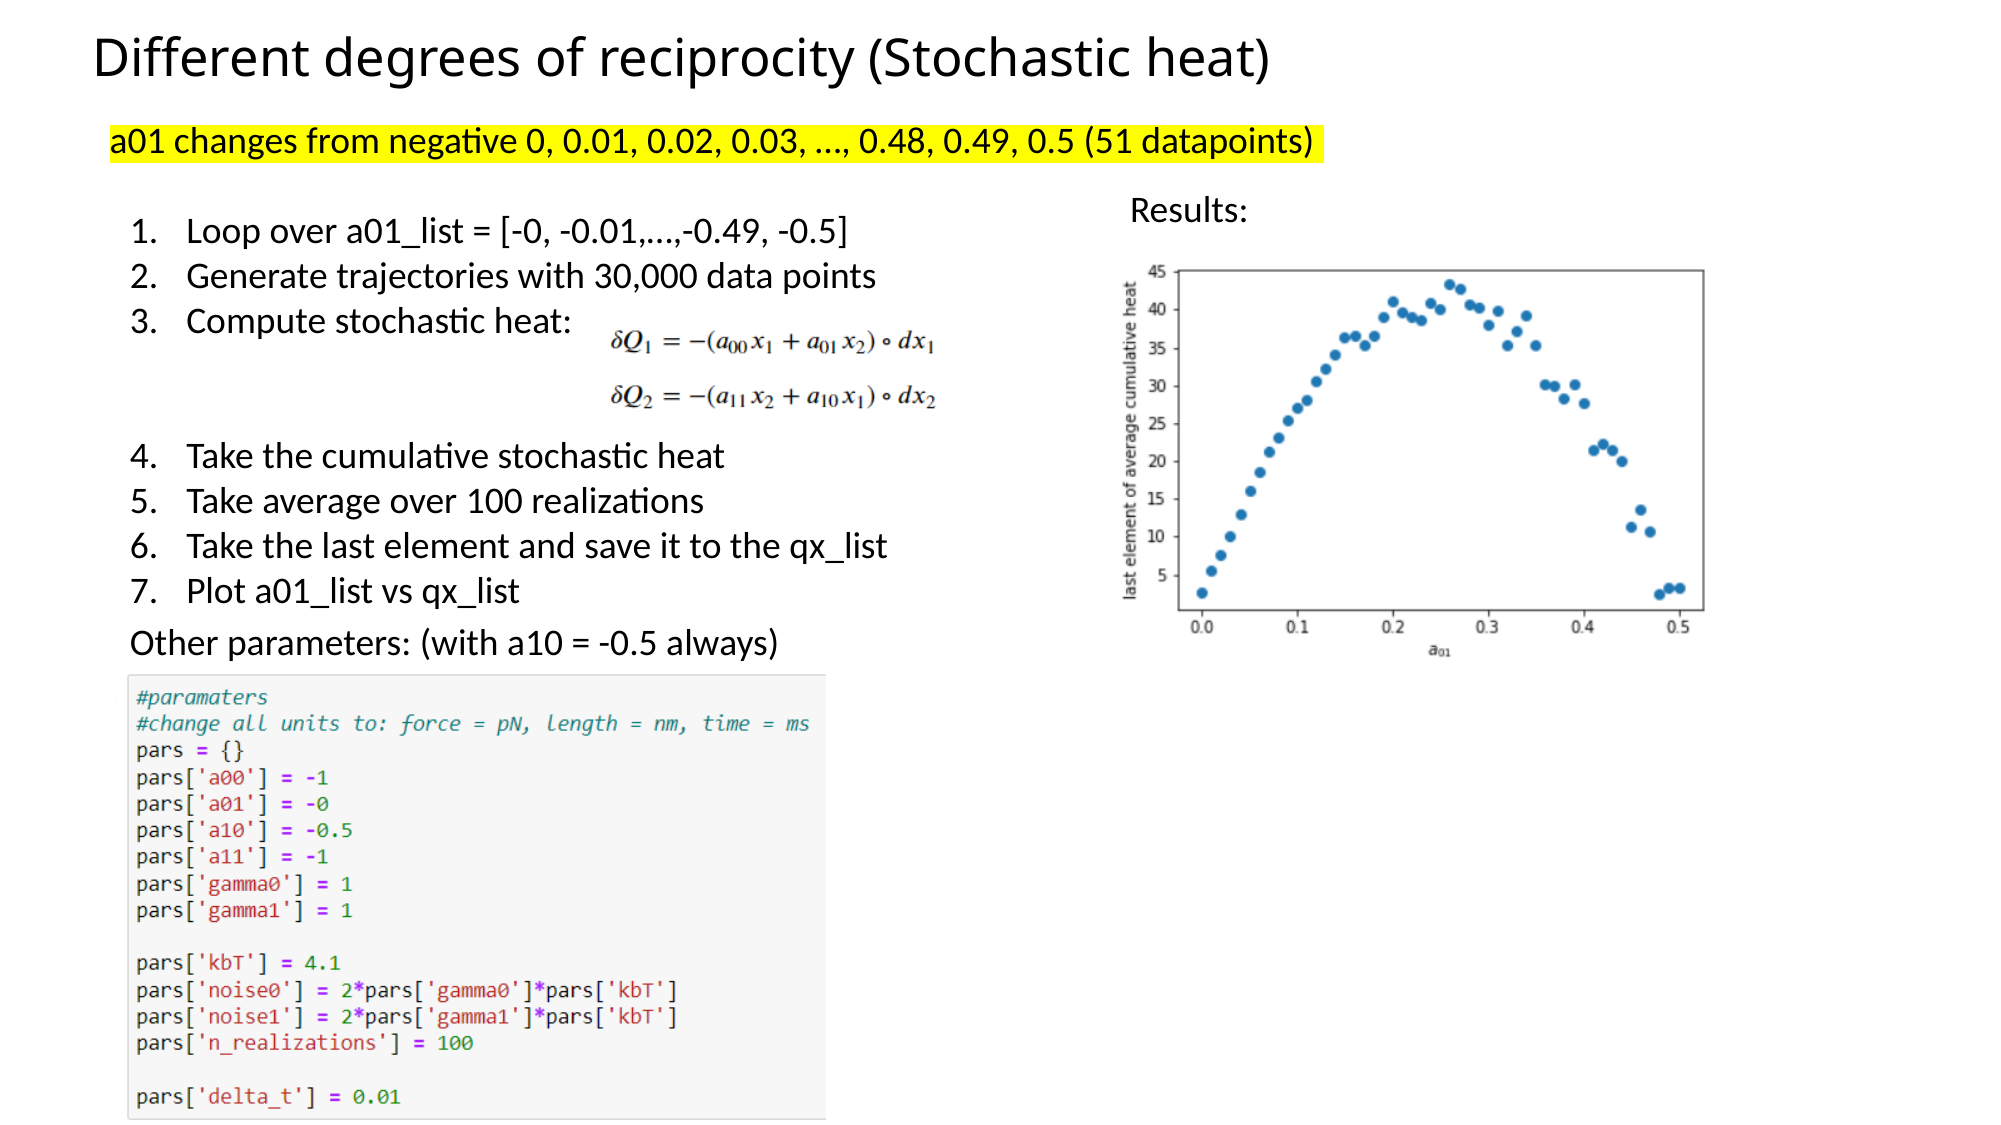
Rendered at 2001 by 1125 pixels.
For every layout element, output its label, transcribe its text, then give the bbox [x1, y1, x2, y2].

title Different degrees of reciprocity (Stochastic heat) [77, 22, 1850, 96]
text_box Loop over a01_list = [-0, -0.01,…,-0.49, -0.5] Generate trajectories with 30,000 data points Compute stochastic heat: Take the cumulative stochastic heat Take average over 100 realizations Take the last element and save it to the qx_list Plot a01_list vs qx_list [115, 198, 1096, 610]
picture [580, 300, 950, 425]
text_box Results: [1115, 177, 1330, 237]
picture [1115, 253, 1716, 672]
picture [115, 662, 826, 1125]
text_box Other parameters: (with a10 = -0.5 always) [115, 610, 1115, 671]
text_box a01 changes from negative 0, 0.01, 0.02, 0.03, …, 0.48, 0.49, 0.5 (51 datapoints) [94, 108, 1655, 169]
